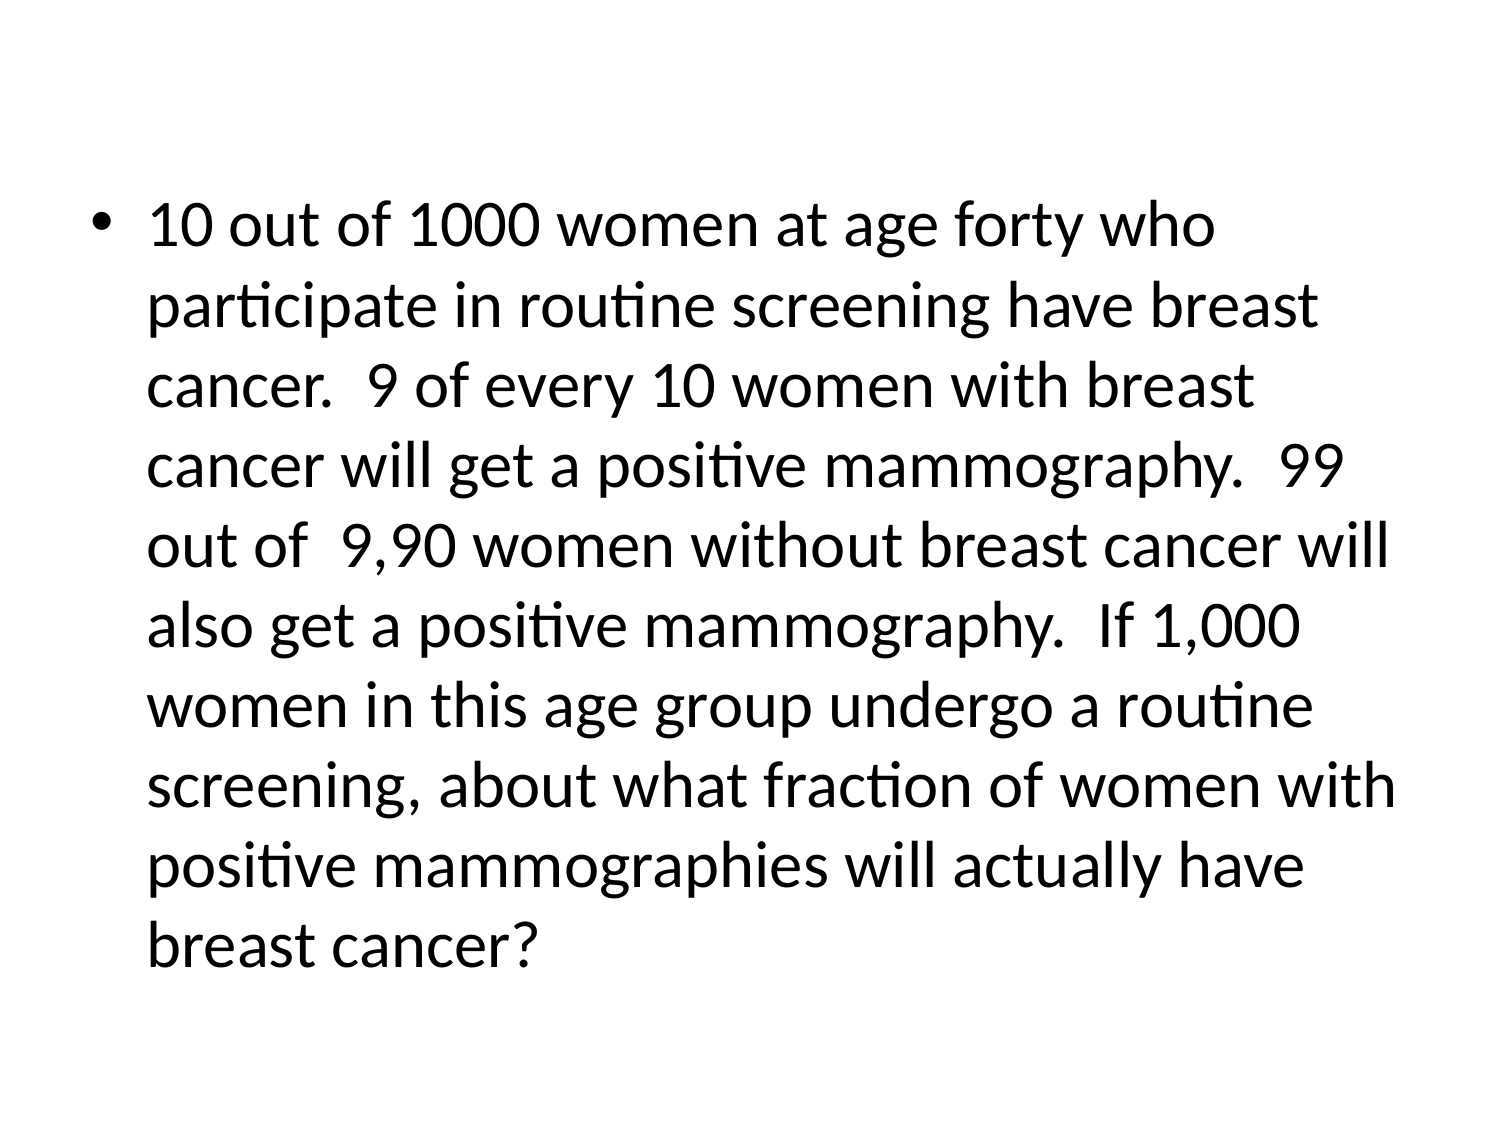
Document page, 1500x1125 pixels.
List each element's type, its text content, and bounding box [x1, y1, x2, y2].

list 10 out of 1000 women at age forty who participate in routine screening have breast cancer. 9 of every 10 women with breast cancer will get a positive mammography. 99 out of 9,90 women without breast cancer will also get a positive mammography. If 1,000 women in this age group undergo a routine screening, about what fraction of women with positive mammographies will actually have breast cancer? [75, 172, 1425, 1005]
